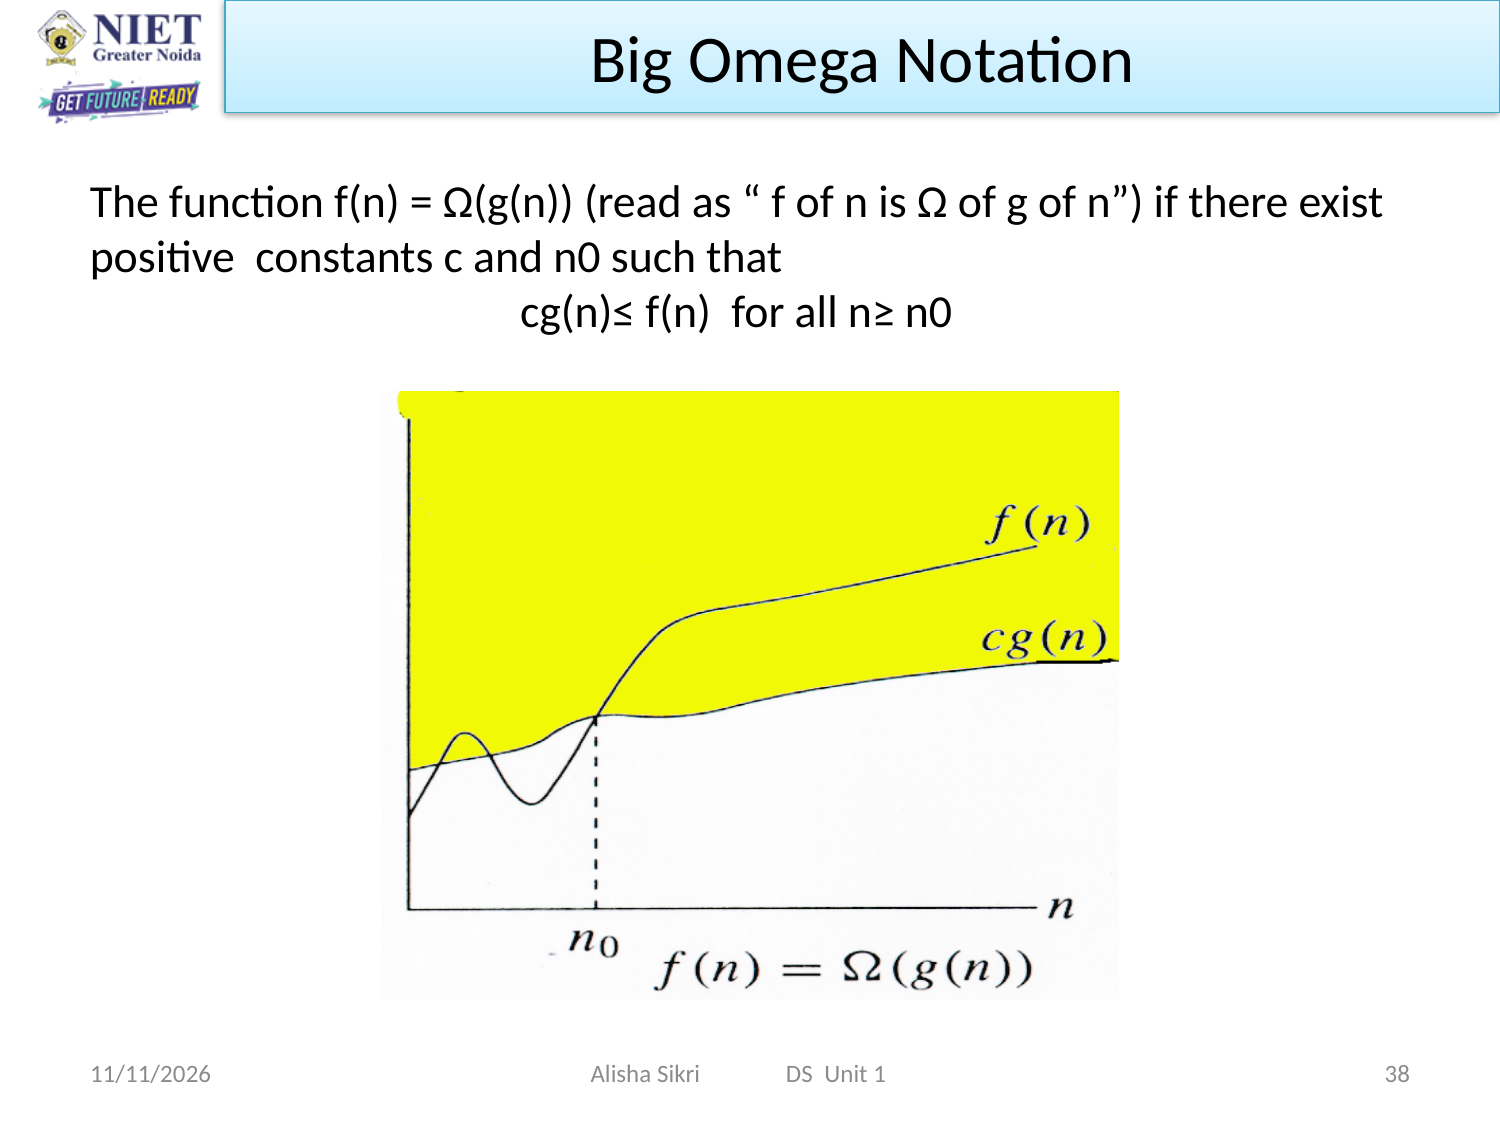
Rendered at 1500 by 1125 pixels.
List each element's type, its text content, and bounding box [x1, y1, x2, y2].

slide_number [75, 1042, 412, 1103]
footer Alisha Sikri DS Unit 1 [412, 1042, 1074, 1103]
text_box The function f(n) = Ω(g(n)) (read as “ f of n is Ω of g of n”) if there exist positive constants c and n0 such that cg(n)≤ f(n) for all n≥ n0 [74, 164, 1425, 389]
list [380, 391, 1119, 1000]
picture [0, 0, 238, 135]
slide_number 38 [1074, 1042, 1425, 1103]
text_box Big Omega Notation [238, 0, 1500, 113]
